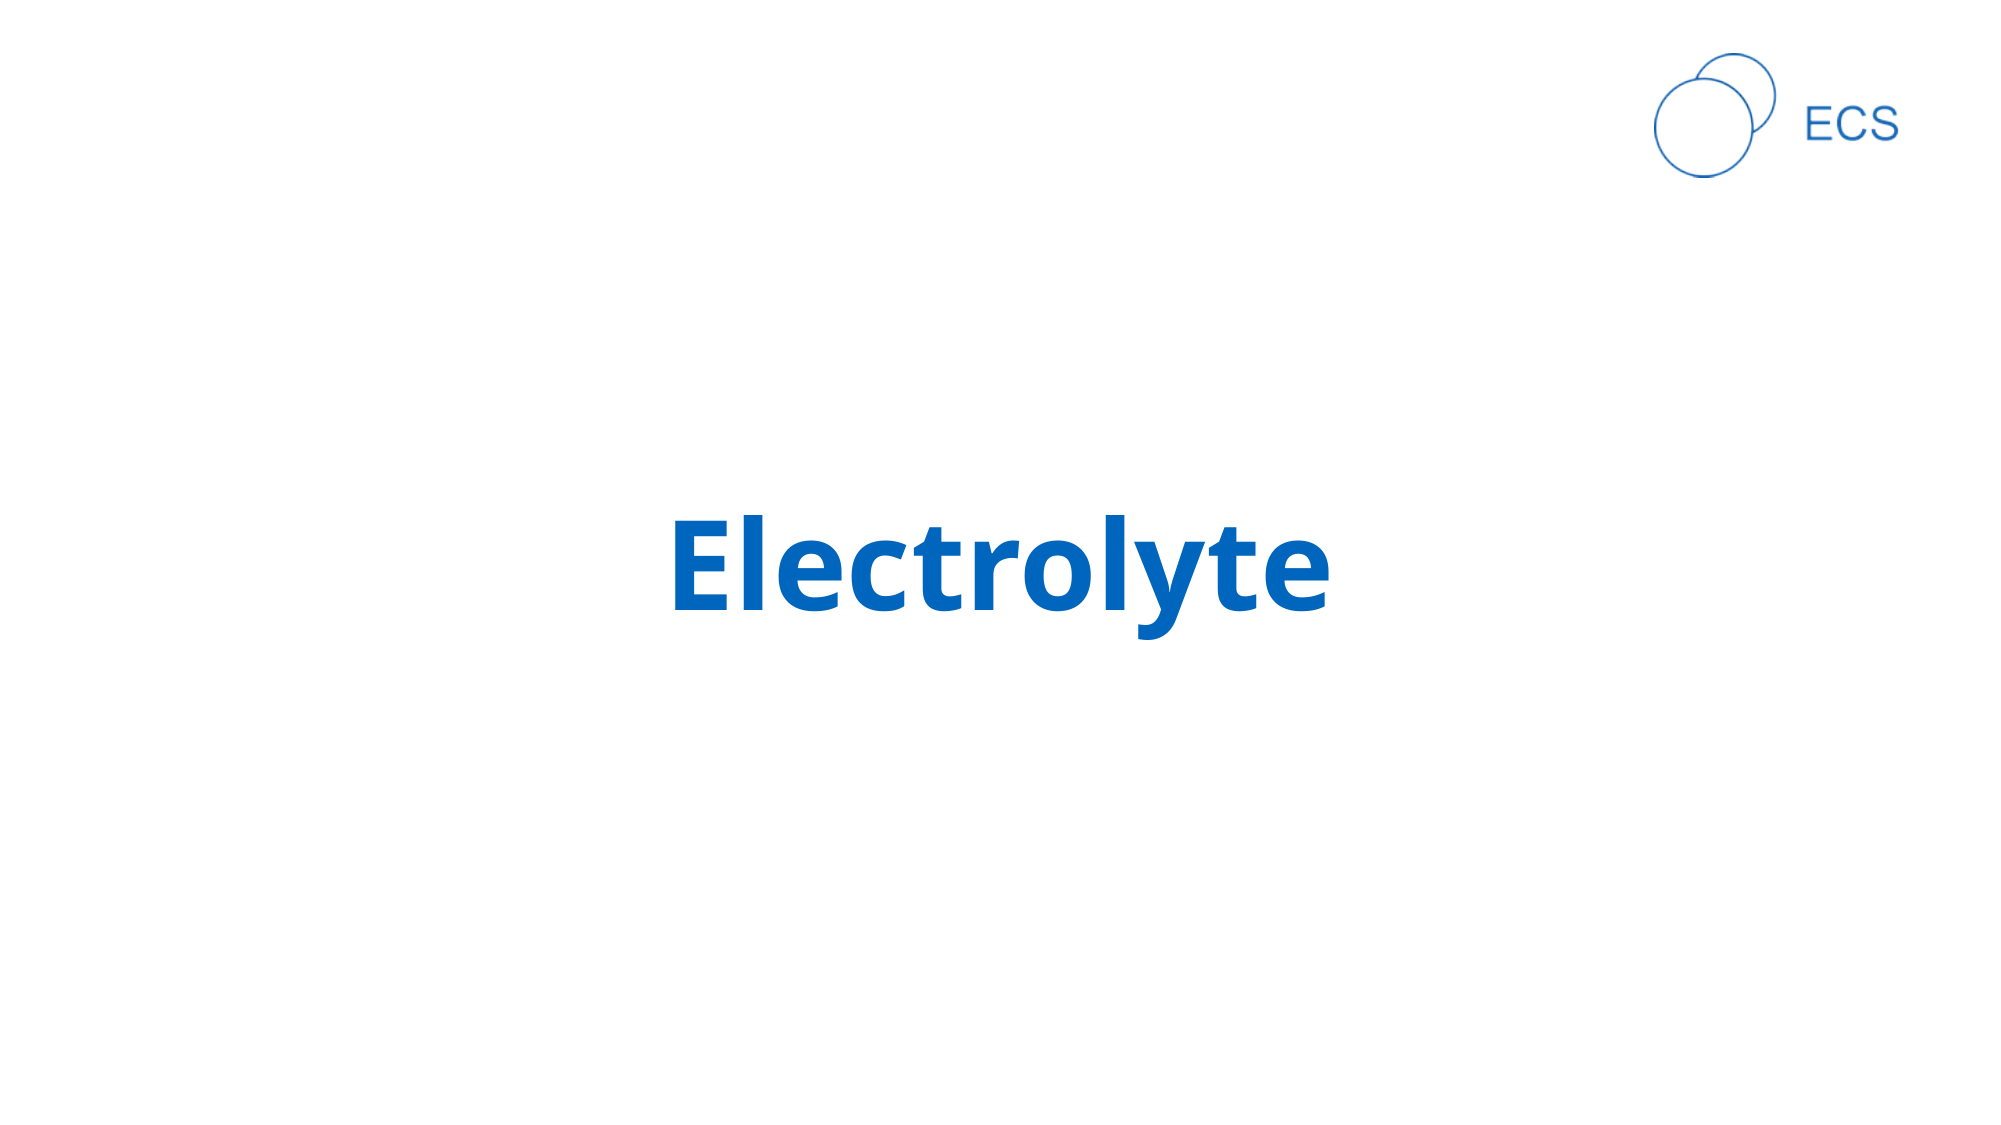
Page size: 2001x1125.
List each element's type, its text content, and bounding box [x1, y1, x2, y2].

picture [1654, 53, 1901, 178]
title Electrolyte [173, 273, 1827, 646]
